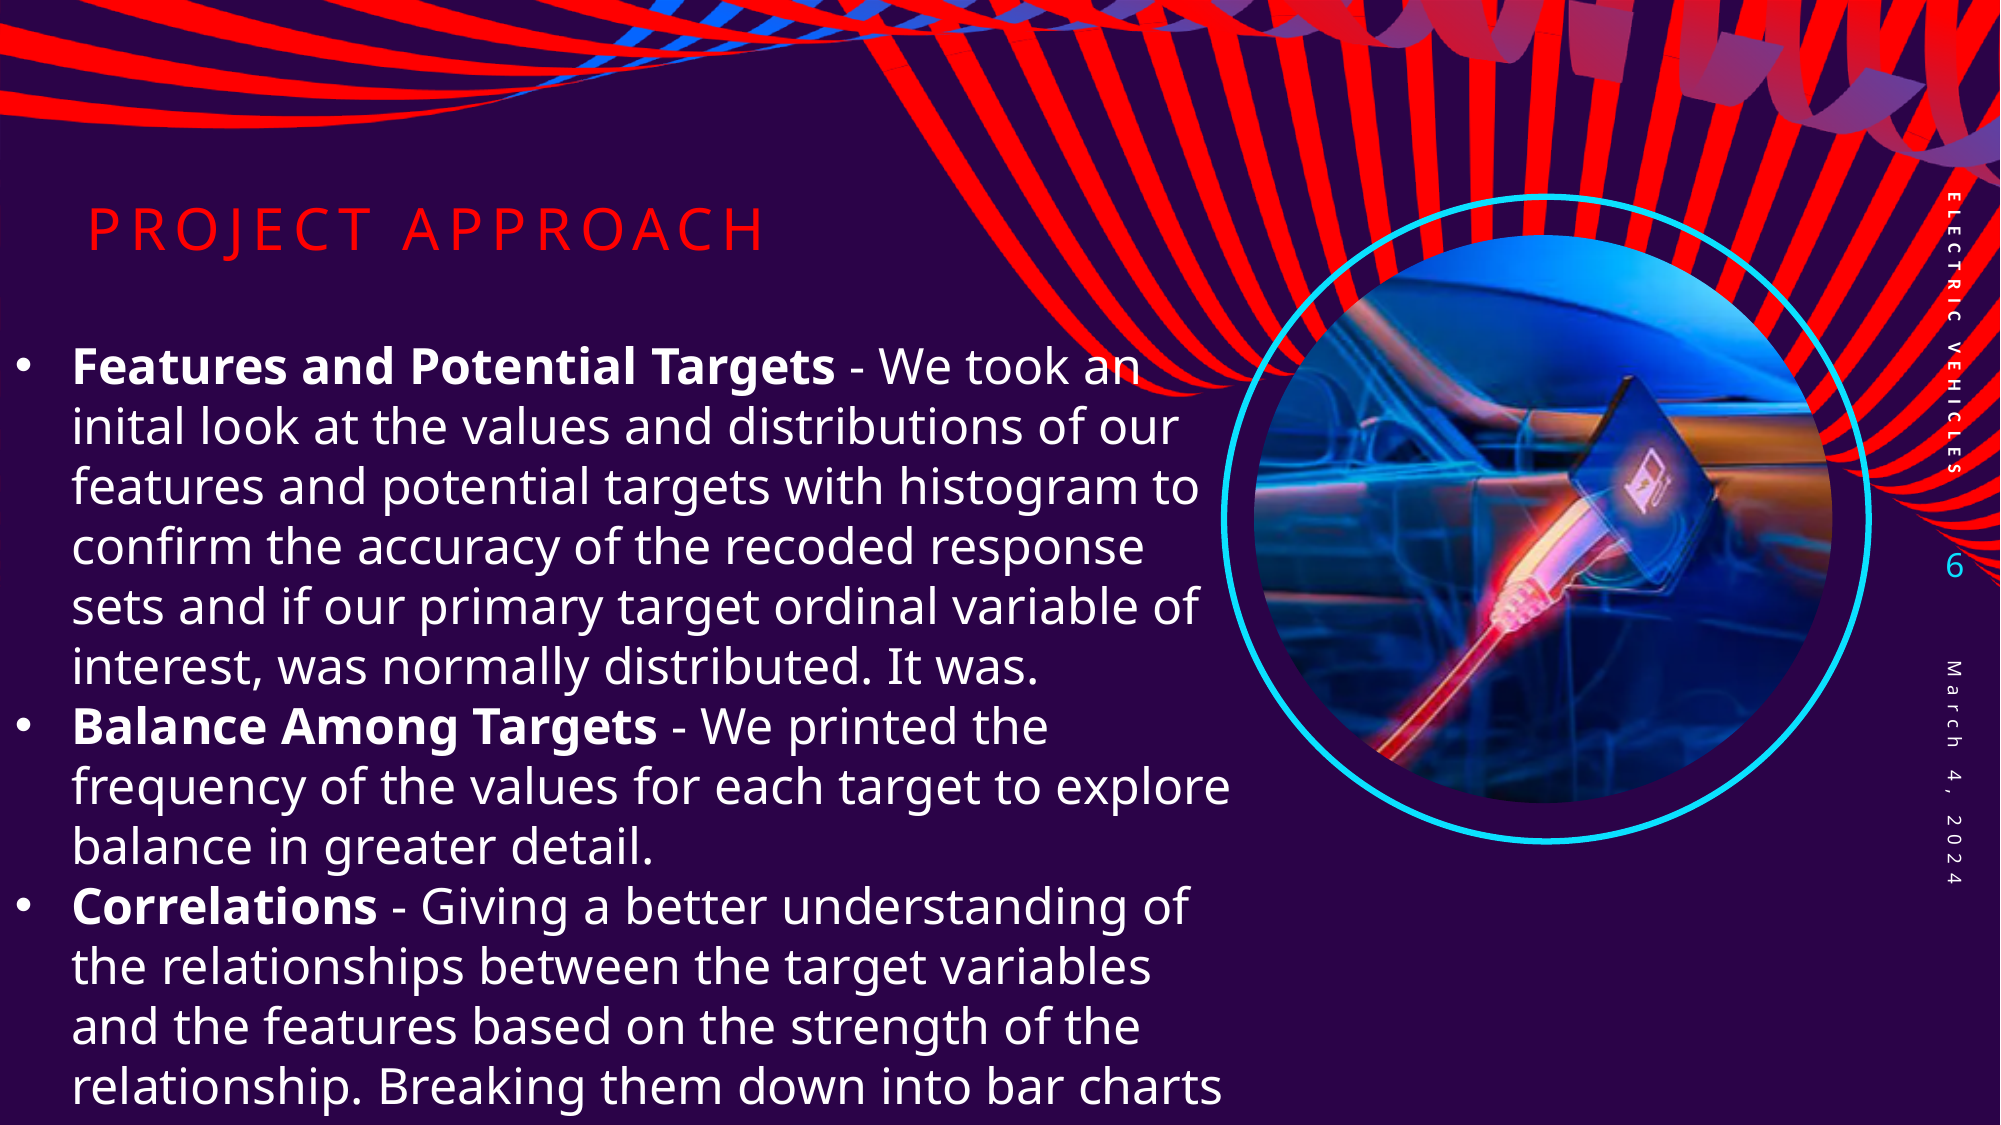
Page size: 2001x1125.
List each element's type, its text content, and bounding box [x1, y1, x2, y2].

list Features and Potential Targets - We took an inital look at the values and distributions of our features and potential targets with histogram to confirm the accuracy of the recoded response sets and if our primary target ordinal variable of interest, was normally distributed. It was. Balance Among Targets - We printed the frequency of the values for each target to explore balance in greater detail. Correlations - Giving a better understanding of the relationships between the target variables and the features based on the strength of the relationship. Breaking them down into bar charts we could get a better sense of how features varied with their targets. [0, 326, 1260, 1080]
slide_number 6 [1889, 519, 1980, 615]
title Project approach [72, 192, 1000, 281]
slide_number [1925, 645, 1986, 1080]
footer ELECTRIC VEHICLES [1925, 33, 1987, 489]
picture [0, 0, 2000, 1125]
